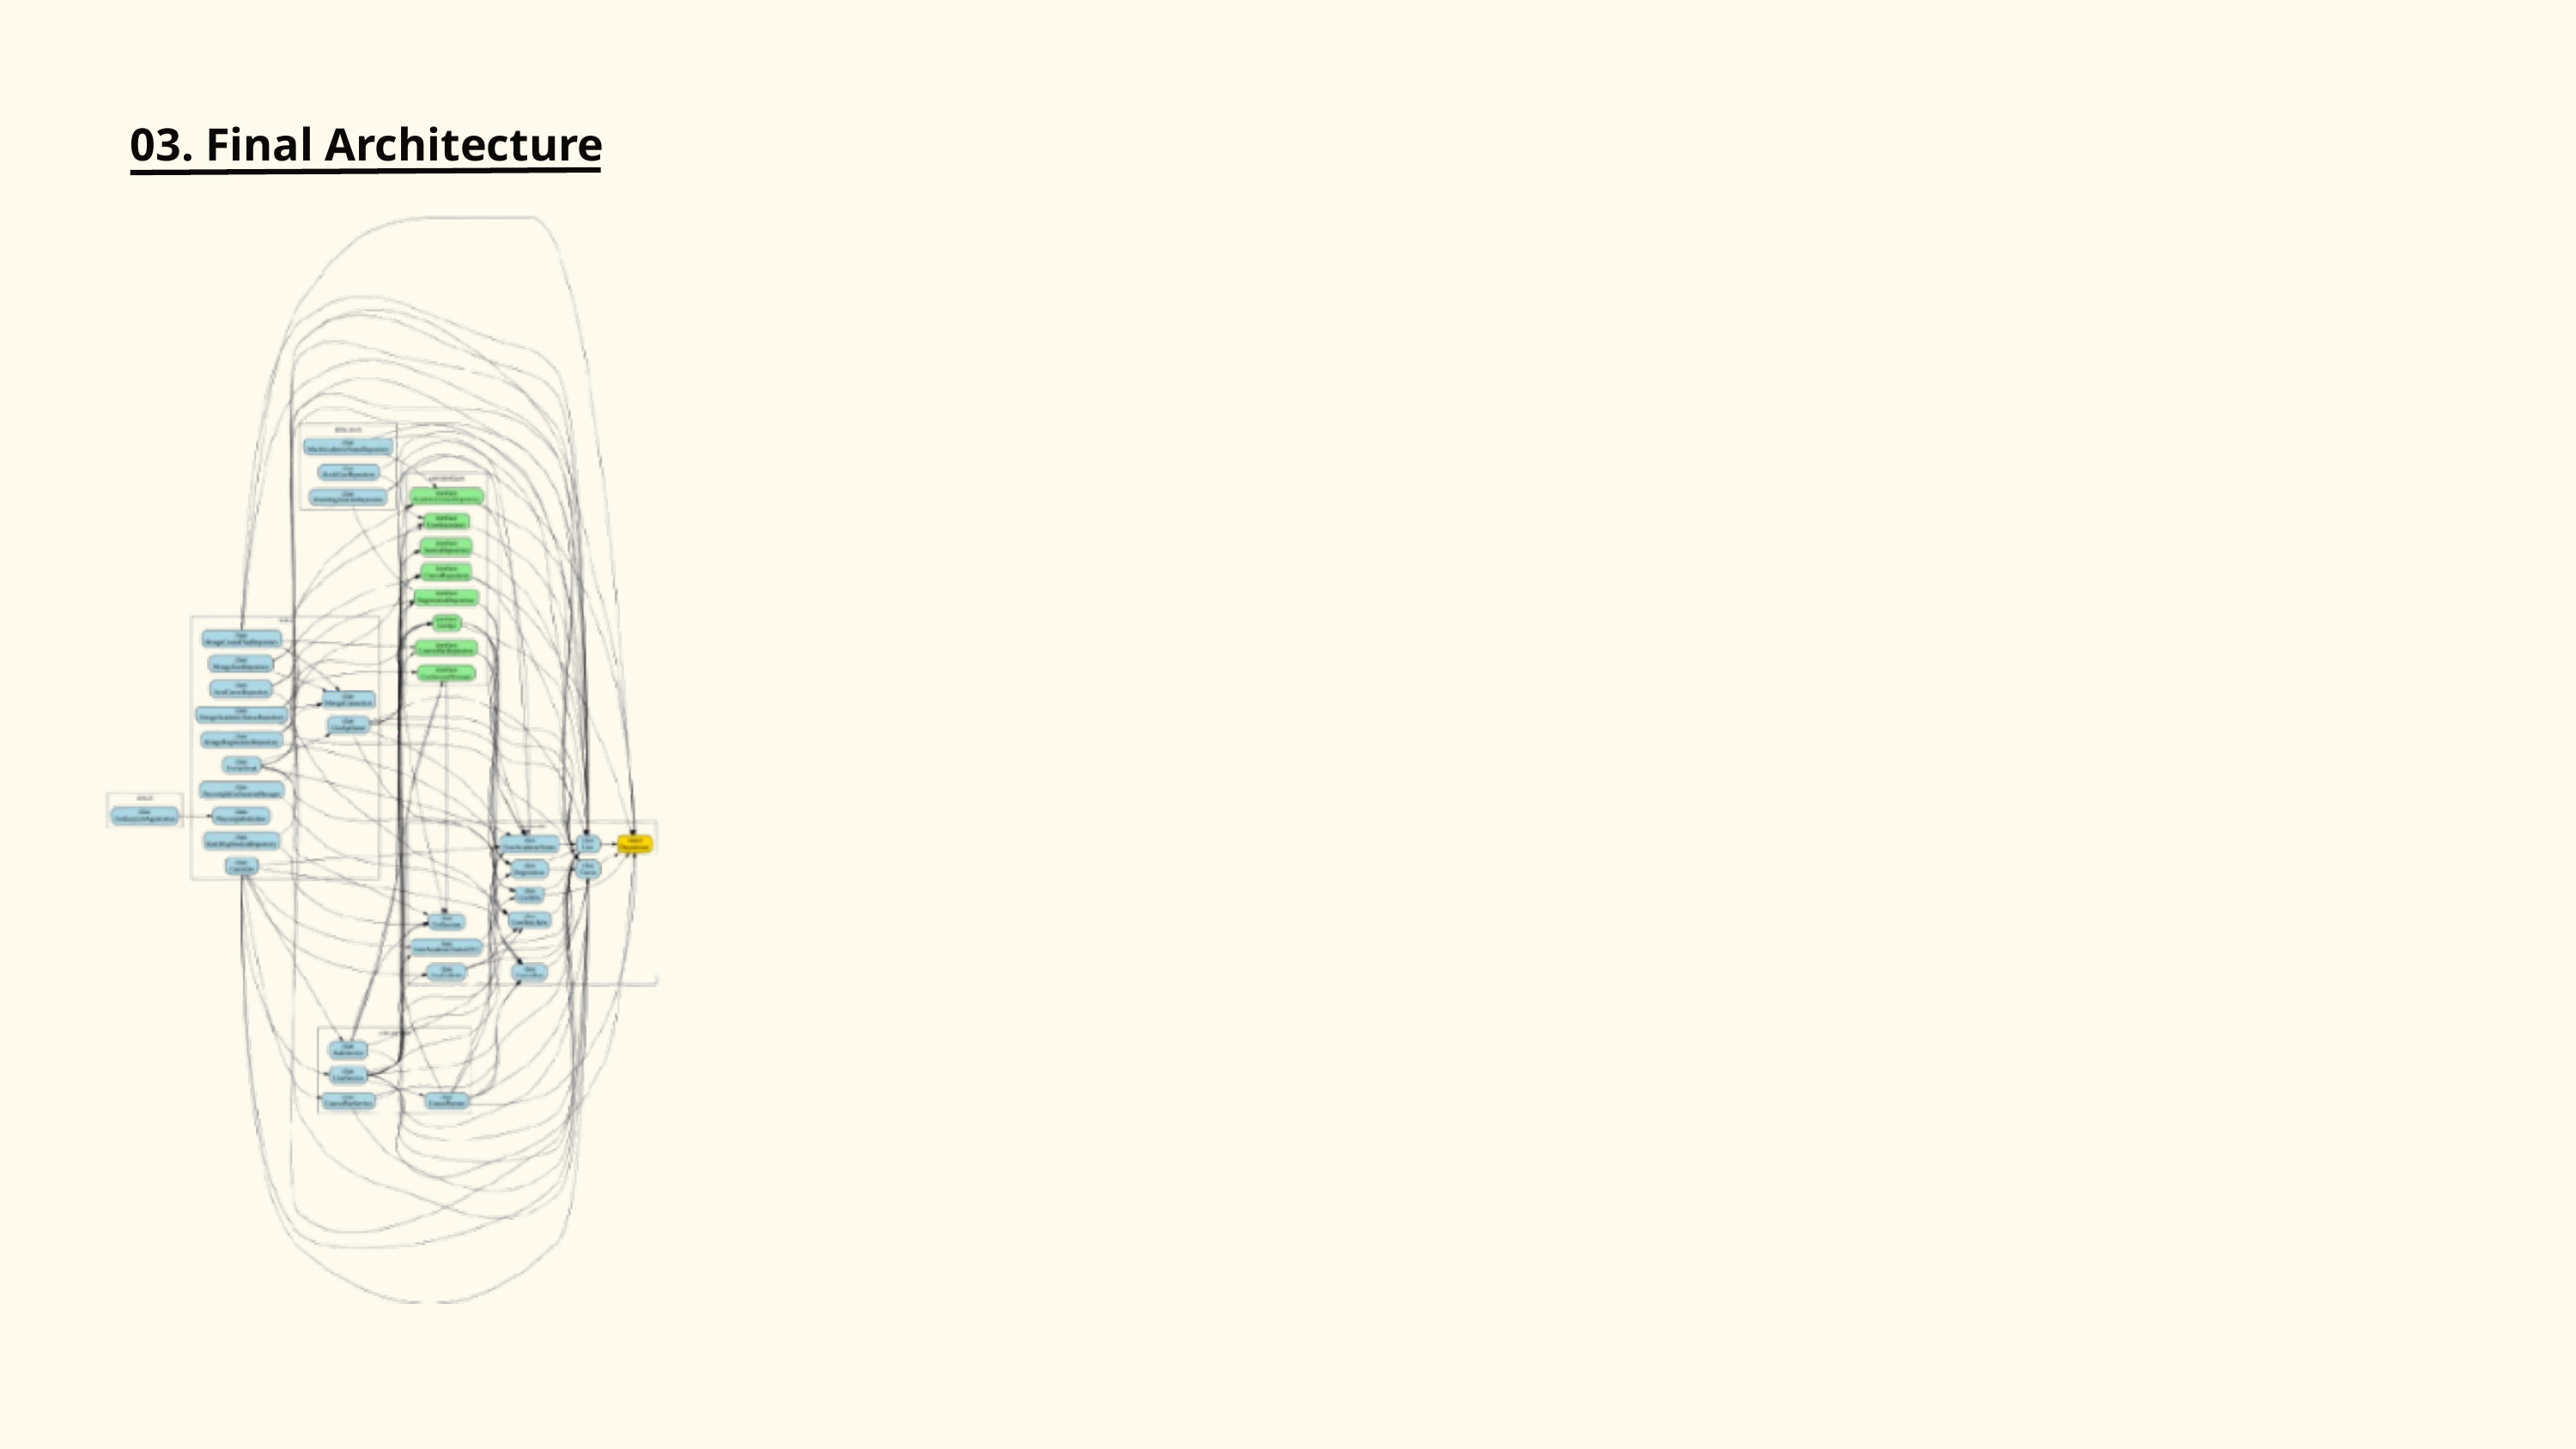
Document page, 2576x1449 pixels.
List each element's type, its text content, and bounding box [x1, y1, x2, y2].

text_box 03. Final Architecture [130, 107, 607, 171]
text_box [102, 215, 663, 1304]
